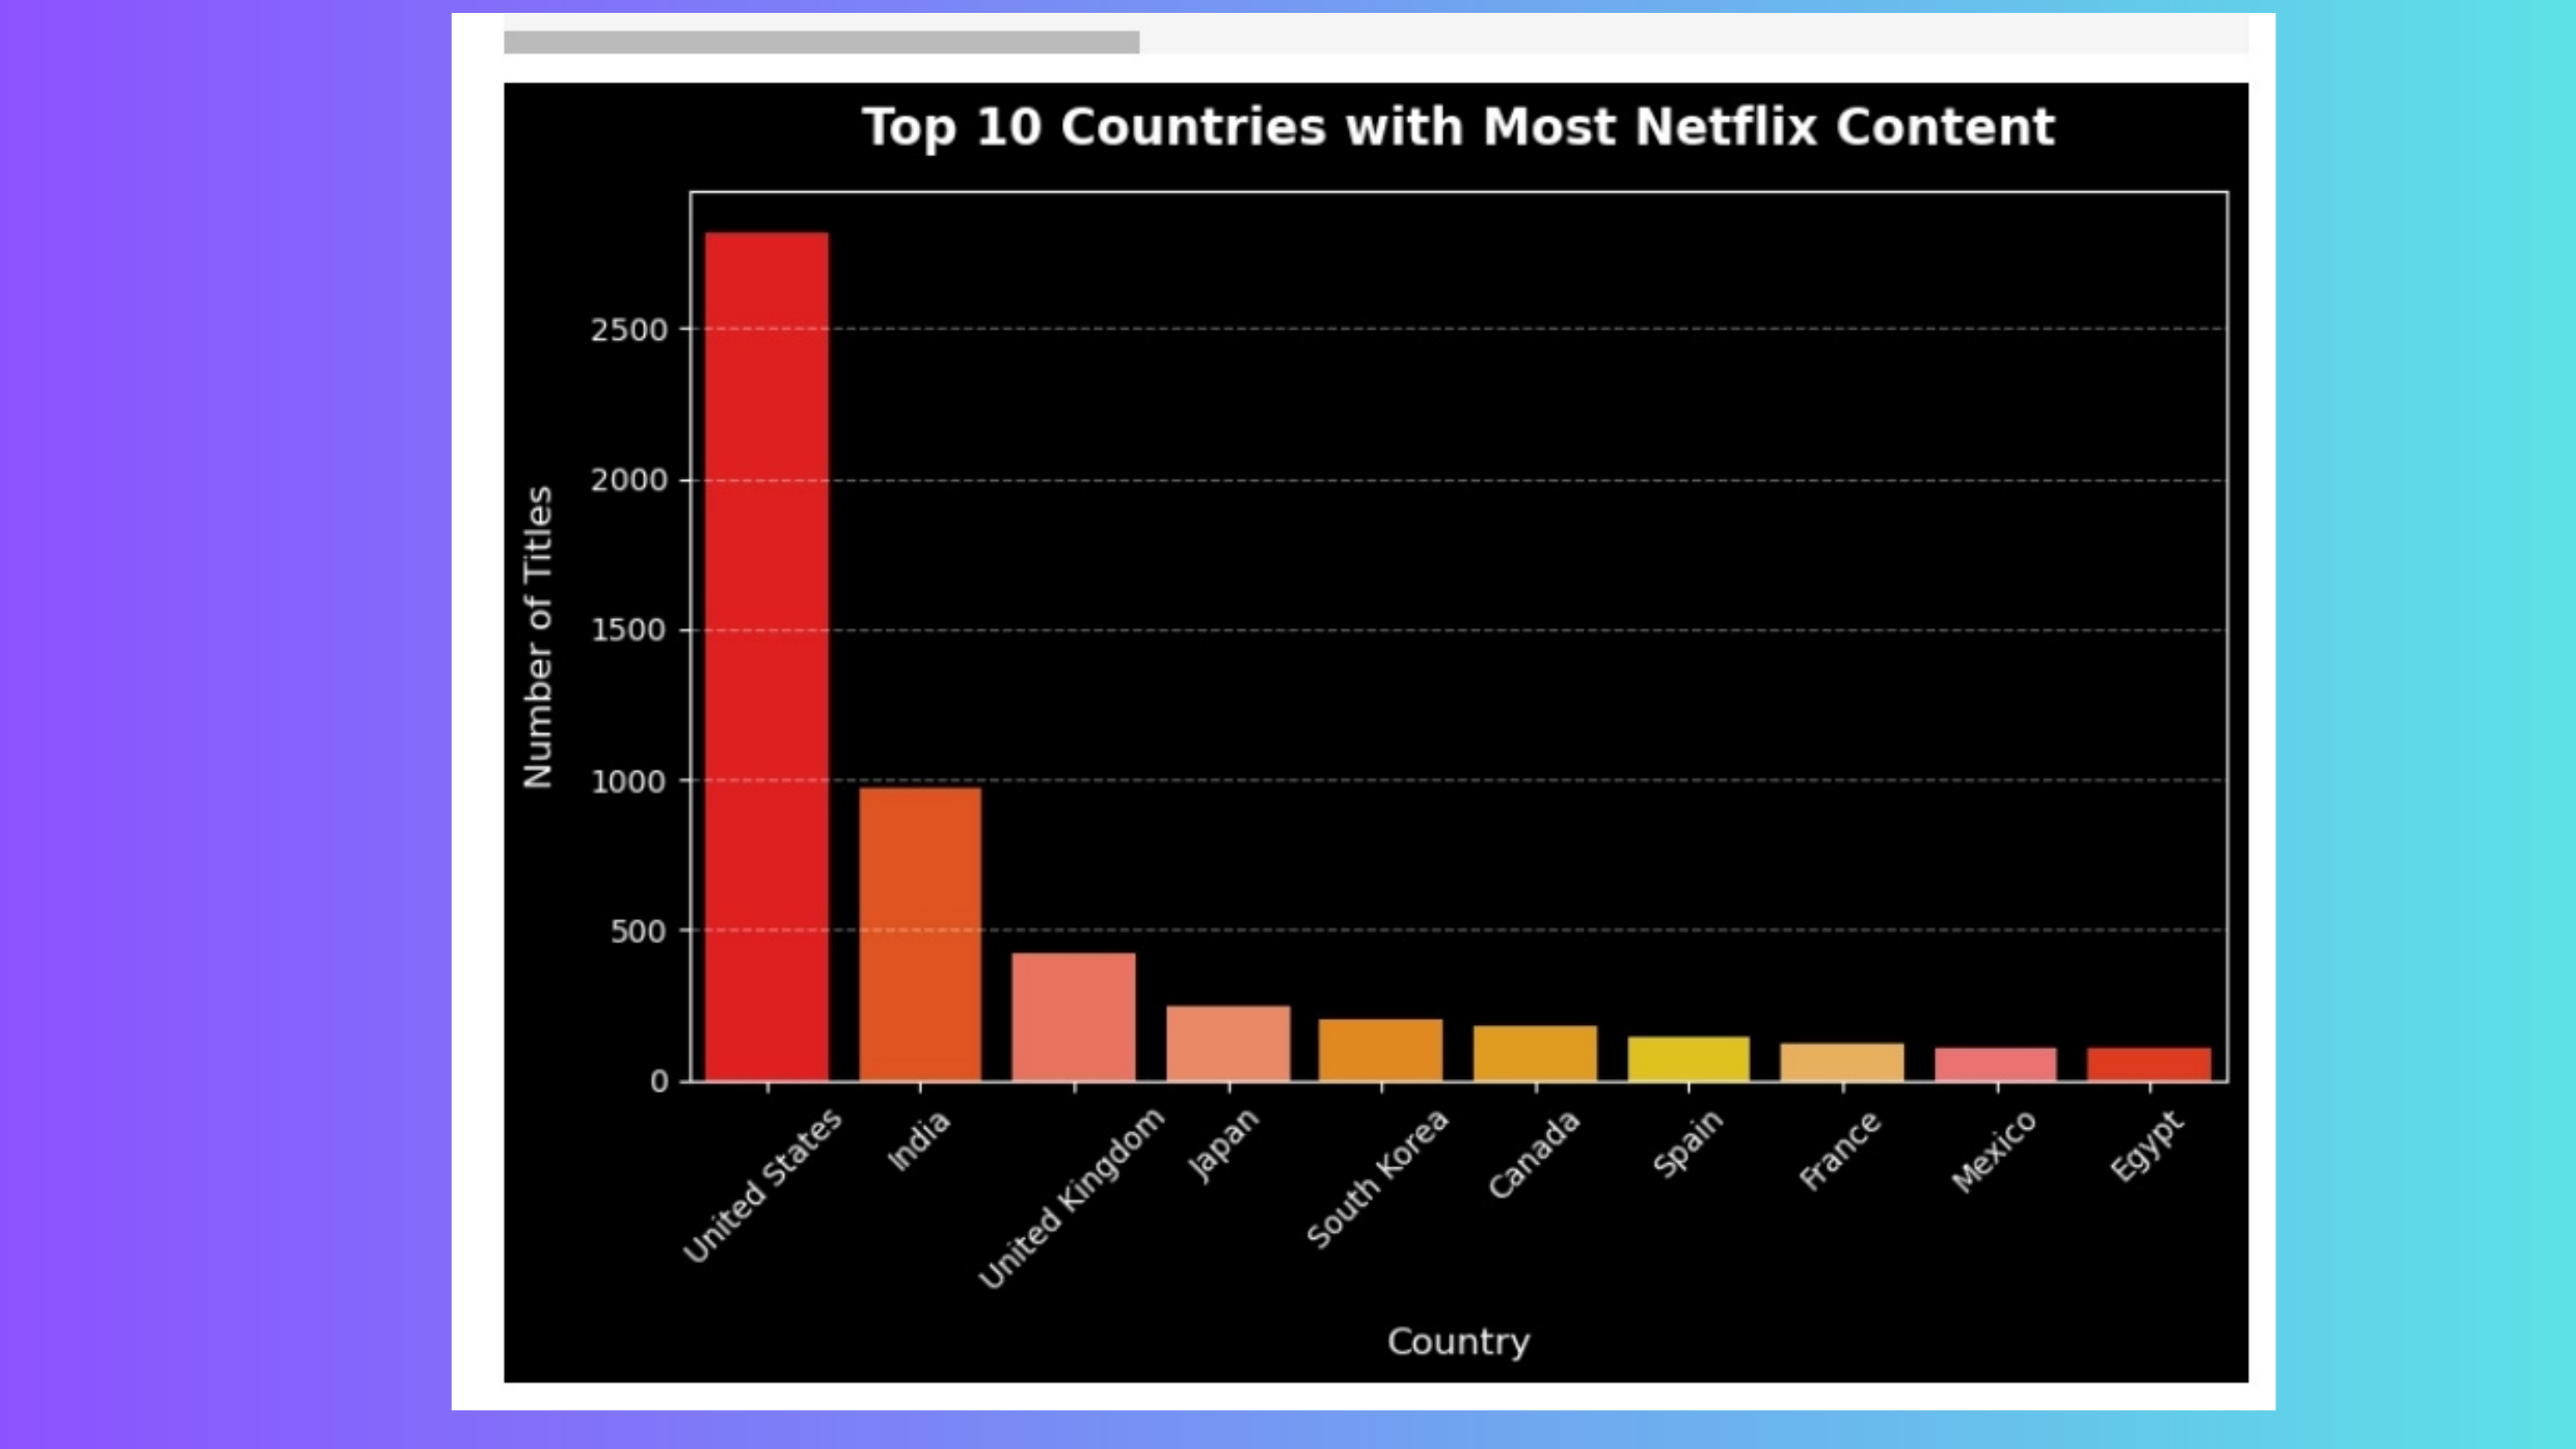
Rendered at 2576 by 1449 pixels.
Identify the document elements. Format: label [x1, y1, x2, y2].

text_box [451, 13, 2276, 1410]
